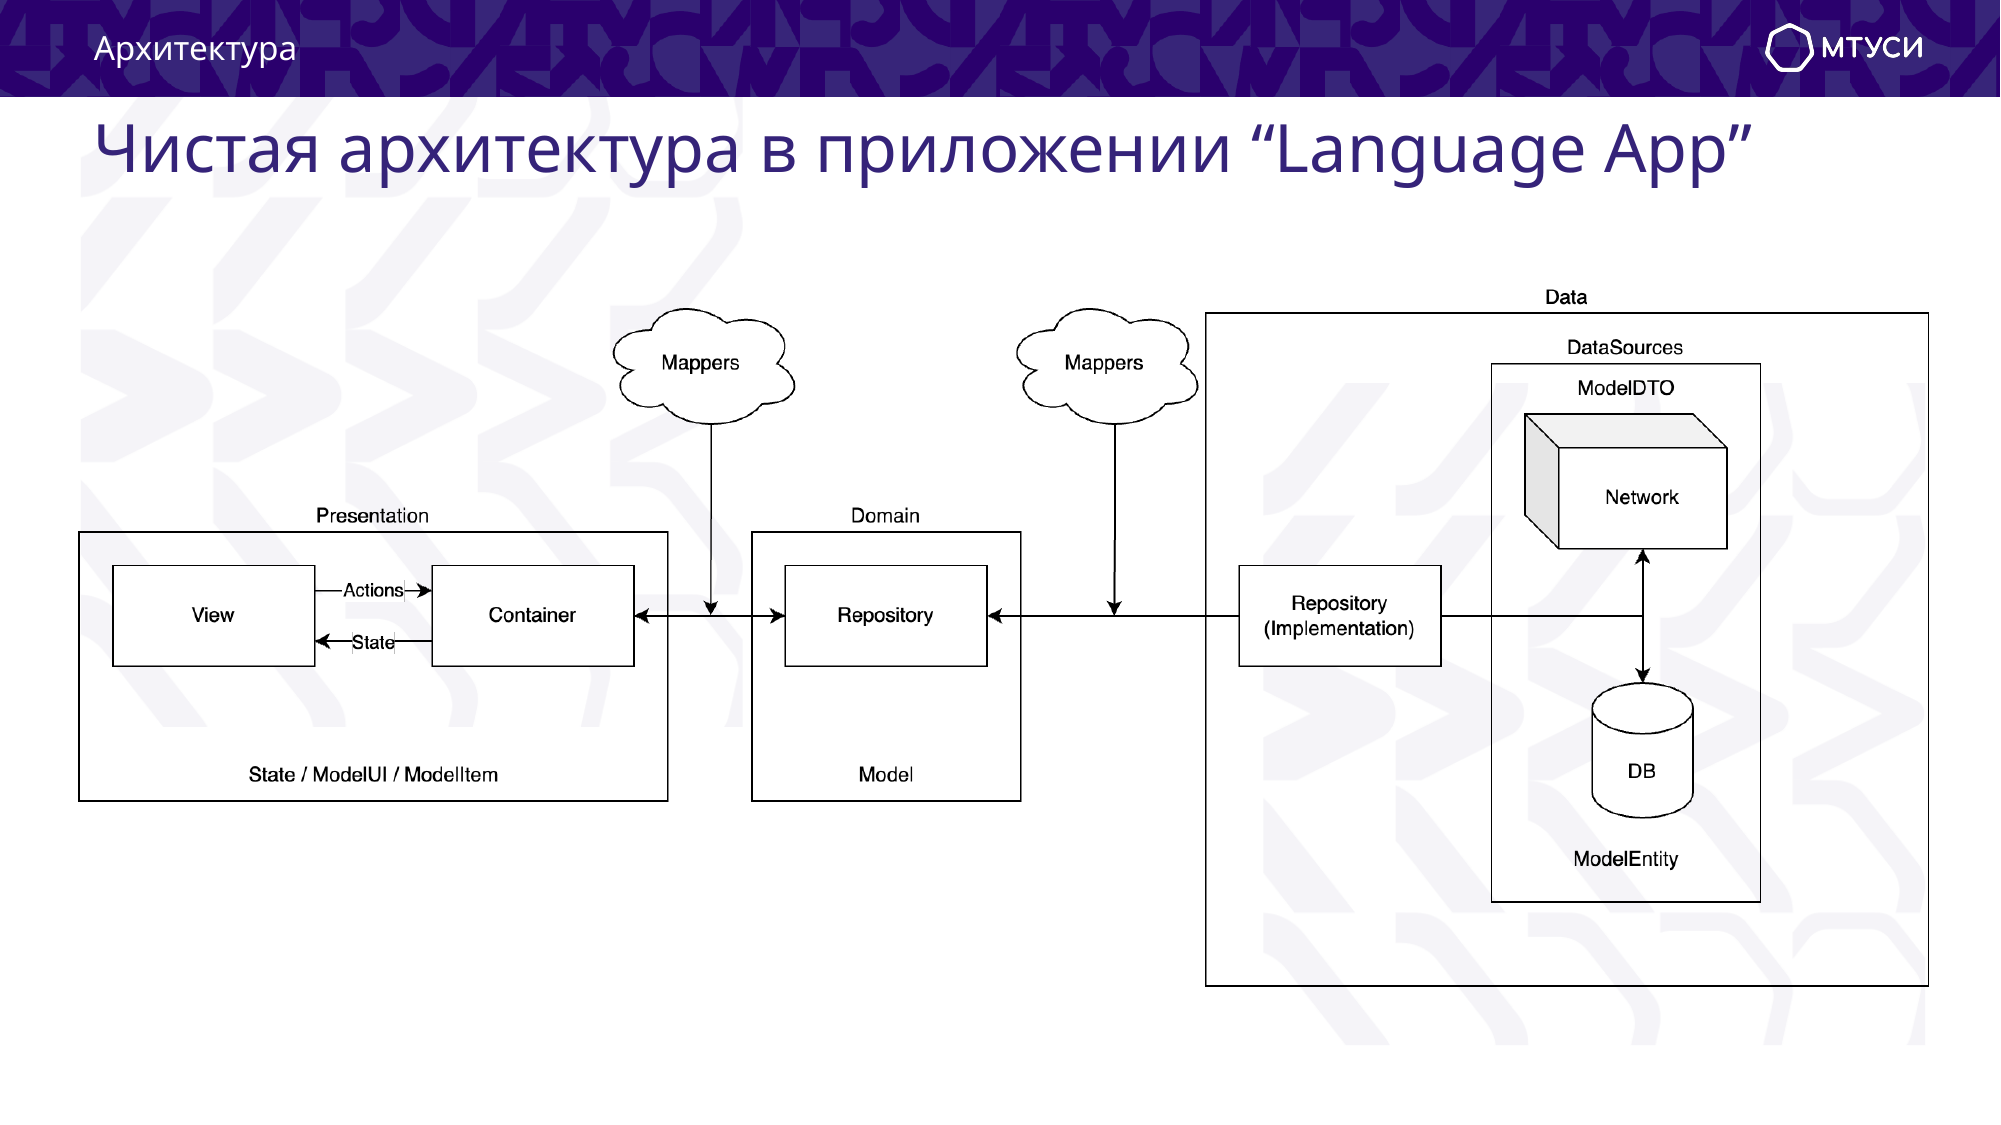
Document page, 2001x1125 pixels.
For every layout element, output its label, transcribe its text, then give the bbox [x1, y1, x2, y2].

list Архитектура [78, 24, 1710, 70]
picture [0, 0, 2000, 1111]
title Чистая архитектура в приложении “Language App” [78, 98, 1921, 285]
